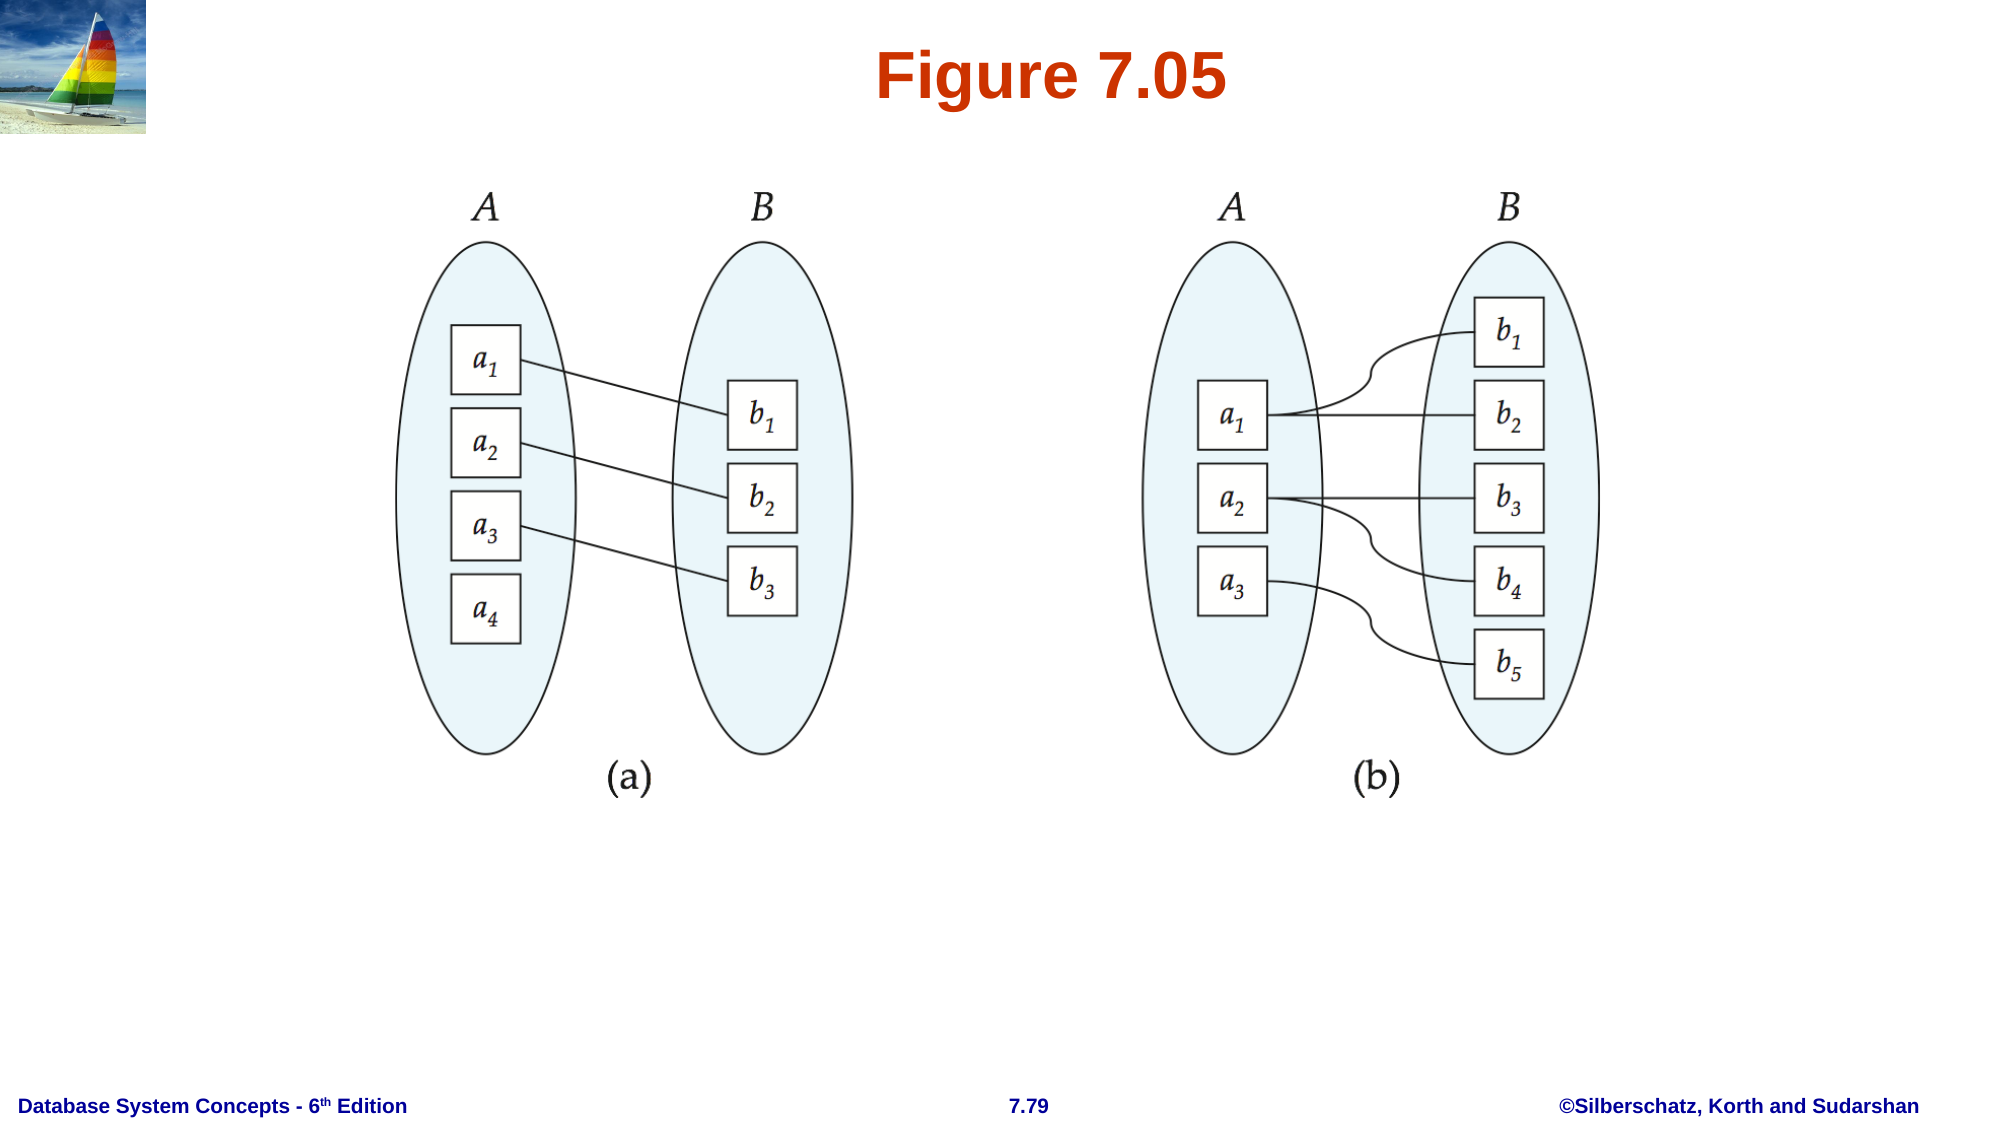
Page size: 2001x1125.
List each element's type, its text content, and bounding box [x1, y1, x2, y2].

picture [0, 0, 146, 134]
title Figure 7.05 [167, 18, 1935, 120]
picture [394, 182, 1604, 800]
